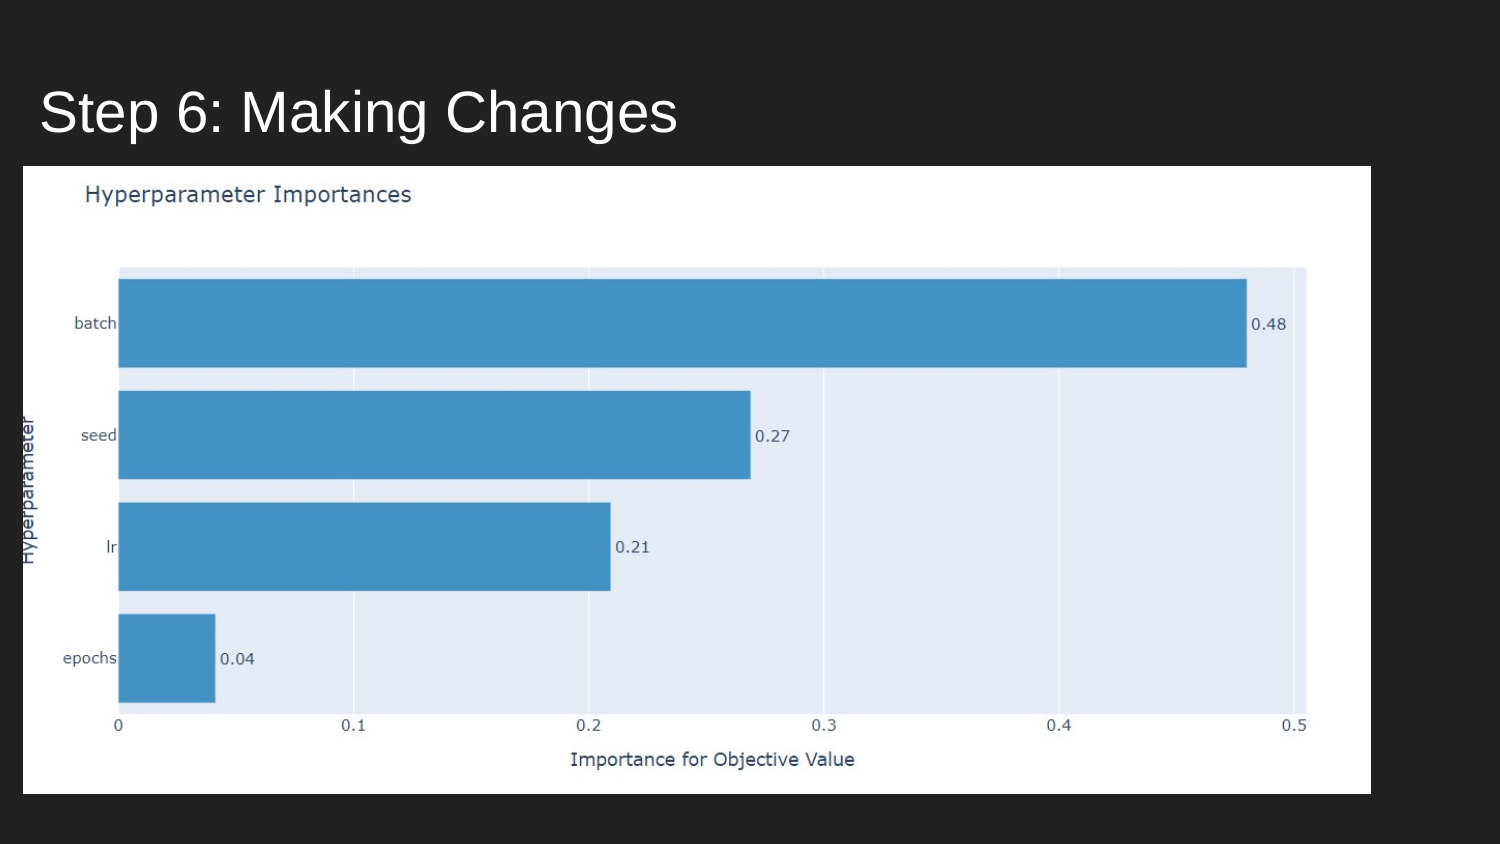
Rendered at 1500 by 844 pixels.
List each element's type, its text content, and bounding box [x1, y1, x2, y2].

picture [23, 166, 1371, 794]
text_box Step 6: Making Changes [24, 58, 964, 159]
